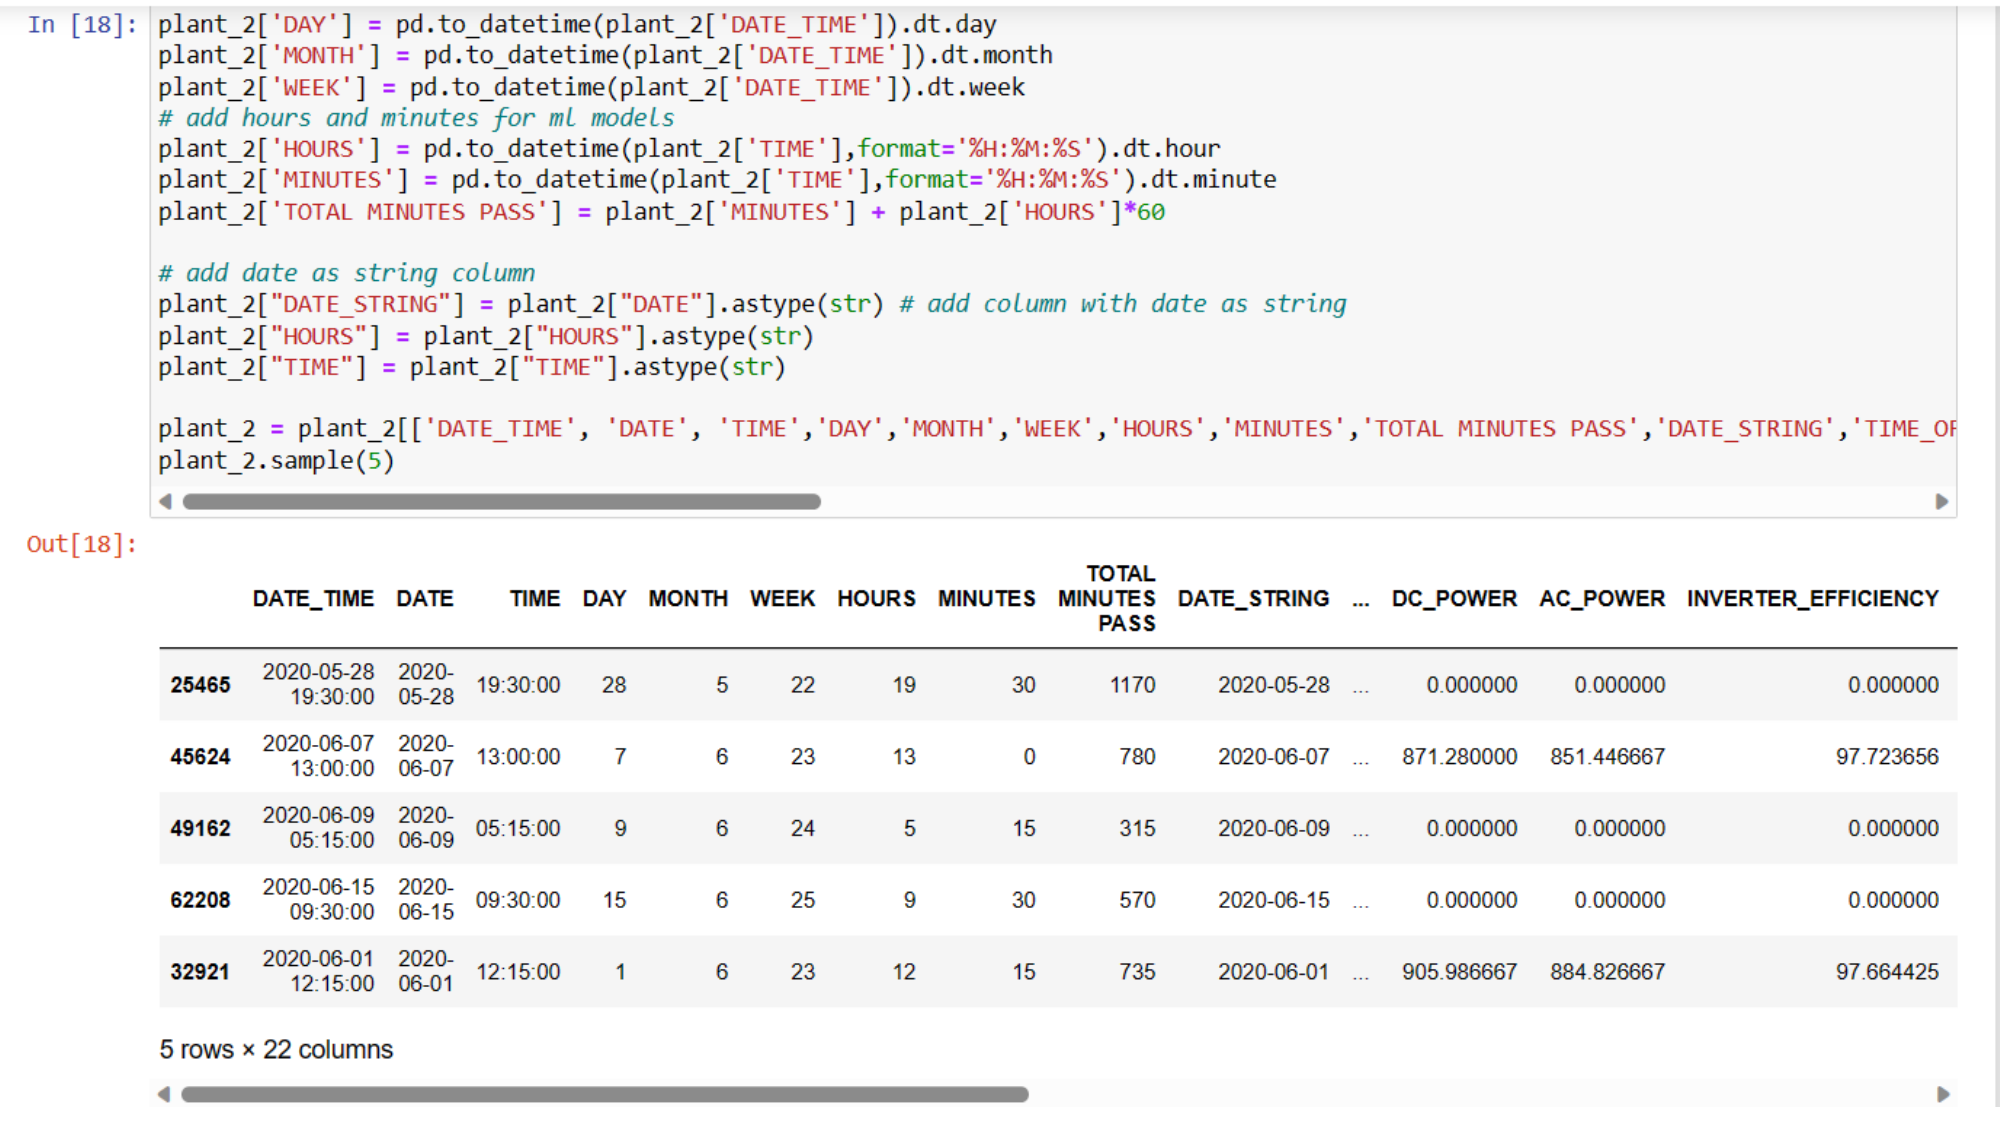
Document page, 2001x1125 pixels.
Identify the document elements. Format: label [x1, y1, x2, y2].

list [0, 0, 2000, 1107]
